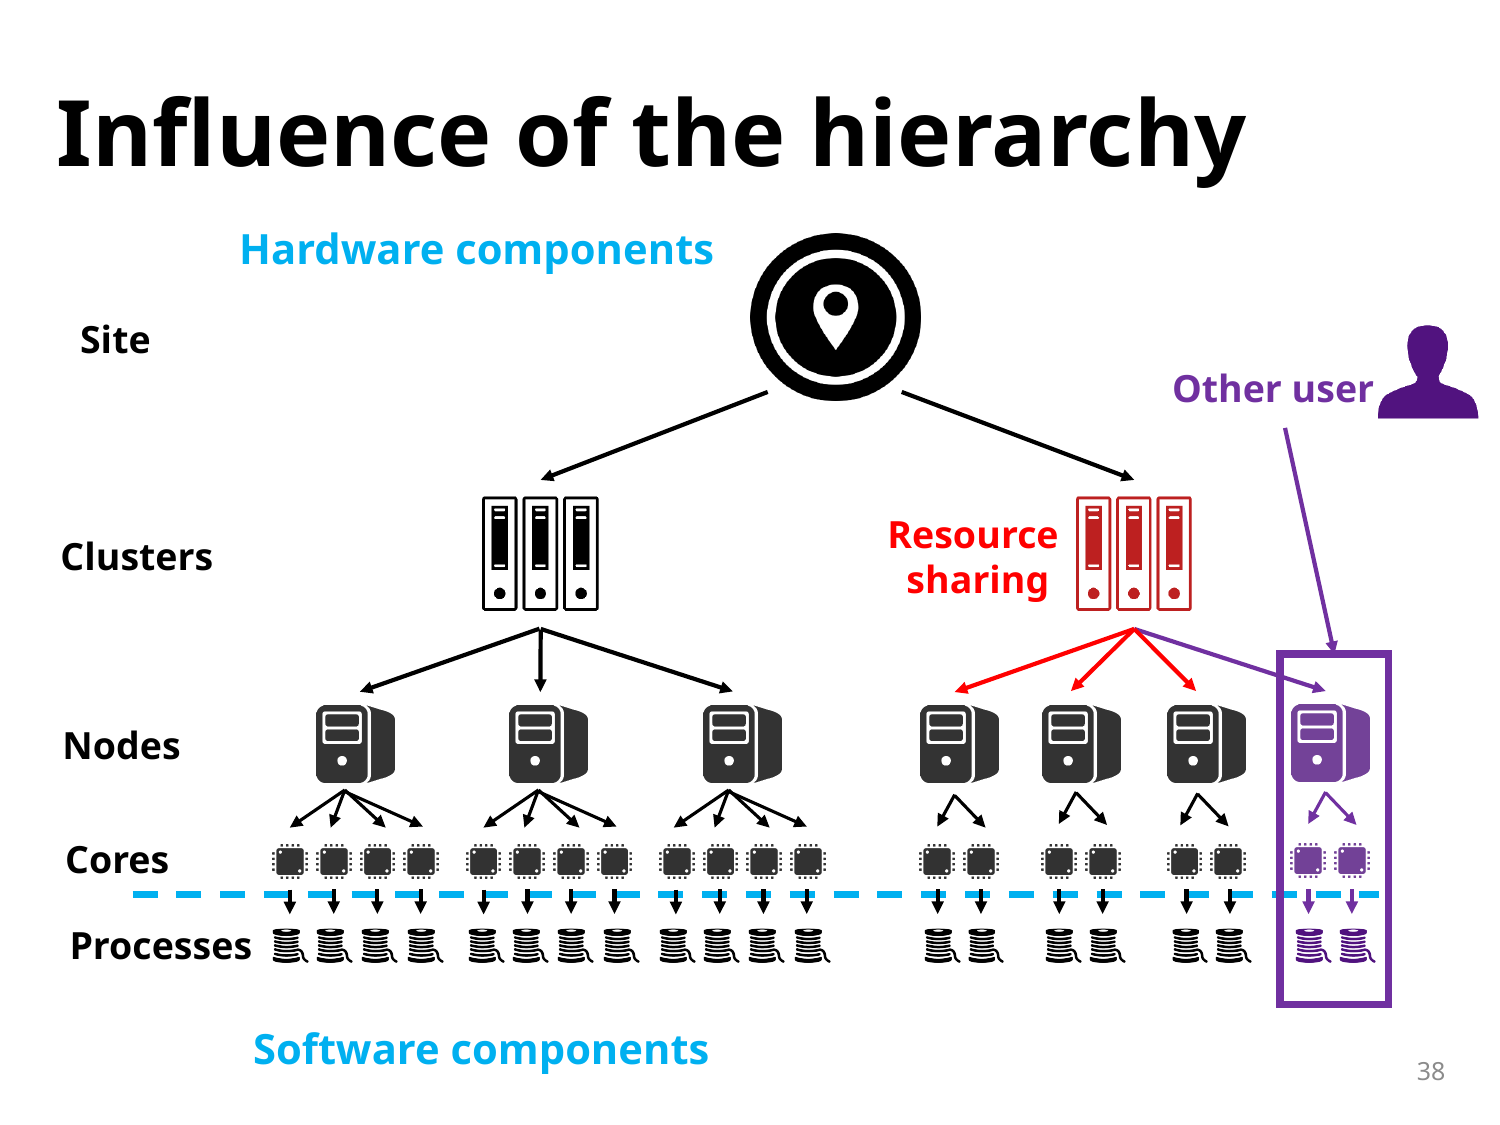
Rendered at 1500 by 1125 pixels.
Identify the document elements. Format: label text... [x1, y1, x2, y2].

text_box Other user [1157, 357, 1365, 418]
picture [1167, 705, 1246, 783]
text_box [714, 789, 728, 828]
text_box Processes [54, 914, 268, 974]
picture [1058, 479, 1211, 629]
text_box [1308, 791, 1326, 824]
text_box Nodes [47, 714, 196, 775]
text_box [1285, 427, 1335, 655]
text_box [540, 391, 768, 480]
picture [1290, 843, 1326, 878]
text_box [289, 789, 330, 828]
picture [272, 844, 308, 879]
picture [403, 844, 439, 879]
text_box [1058, 791, 1077, 824]
picture [919, 923, 1008, 969]
picture [1365, 309, 1490, 434]
picture [1167, 844, 1202, 879]
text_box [538, 791, 617, 827]
picture [703, 705, 782, 783]
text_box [901, 391, 1135, 480]
picture [597, 844, 632, 879]
picture [316, 844, 352, 879]
picture [1085, 844, 1121, 879]
picture [1210, 844, 1246, 879]
picture [1167, 923, 1256, 969]
picture [746, 844, 782, 879]
picture [359, 844, 395, 879]
text_box Clusters [45, 525, 229, 586]
text_box [1279, 653, 1390, 1005]
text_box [540, 628, 733, 692]
picture [466, 844, 501, 879]
picture [267, 923, 448, 969]
picture [790, 844, 826, 879]
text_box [1180, 793, 1198, 826]
picture [509, 705, 588, 783]
picture [316, 705, 395, 783]
picture [659, 844, 695, 879]
picture [463, 923, 644, 969]
picture [703, 844, 738, 879]
picture [464, 479, 617, 628]
picture [963, 844, 999, 879]
text_box Cores [50, 828, 185, 889]
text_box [359, 628, 540, 692]
picture [654, 923, 835, 969]
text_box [1135, 628, 1196, 691]
text_box Software components [238, 1015, 725, 1081]
picture [553, 844, 589, 879]
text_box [937, 794, 955, 827]
title Influence of the hierarchy [41, 59, 1461, 215]
picture [920, 705, 999, 783]
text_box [673, 789, 714, 828]
picture [509, 844, 545, 879]
picture [1334, 843, 1370, 878]
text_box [344, 791, 423, 827]
picture [1042, 705, 1121, 783]
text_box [1076, 792, 1108, 825]
text_box Resource sharing [872, 503, 1058, 609]
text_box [1325, 792, 1357, 825]
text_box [483, 789, 524, 828]
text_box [330, 789, 344, 828]
text_box Hardware components [224, 215, 730, 281]
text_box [728, 791, 807, 827]
picture [919, 844, 955, 879]
picture [1291, 704, 1370, 782]
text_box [954, 629, 1135, 693]
slide_number 38 [1059, 1042, 1461, 1103]
text_box Site [65, 309, 166, 369]
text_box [1196, 628, 1326, 691]
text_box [524, 789, 538, 828]
picture [750, 233, 921, 401]
picture [1040, 923, 1130, 969]
picture [1041, 844, 1077, 879]
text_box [954, 795, 986, 828]
picture [1290, 923, 1380, 968]
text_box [1197, 794, 1229, 827]
